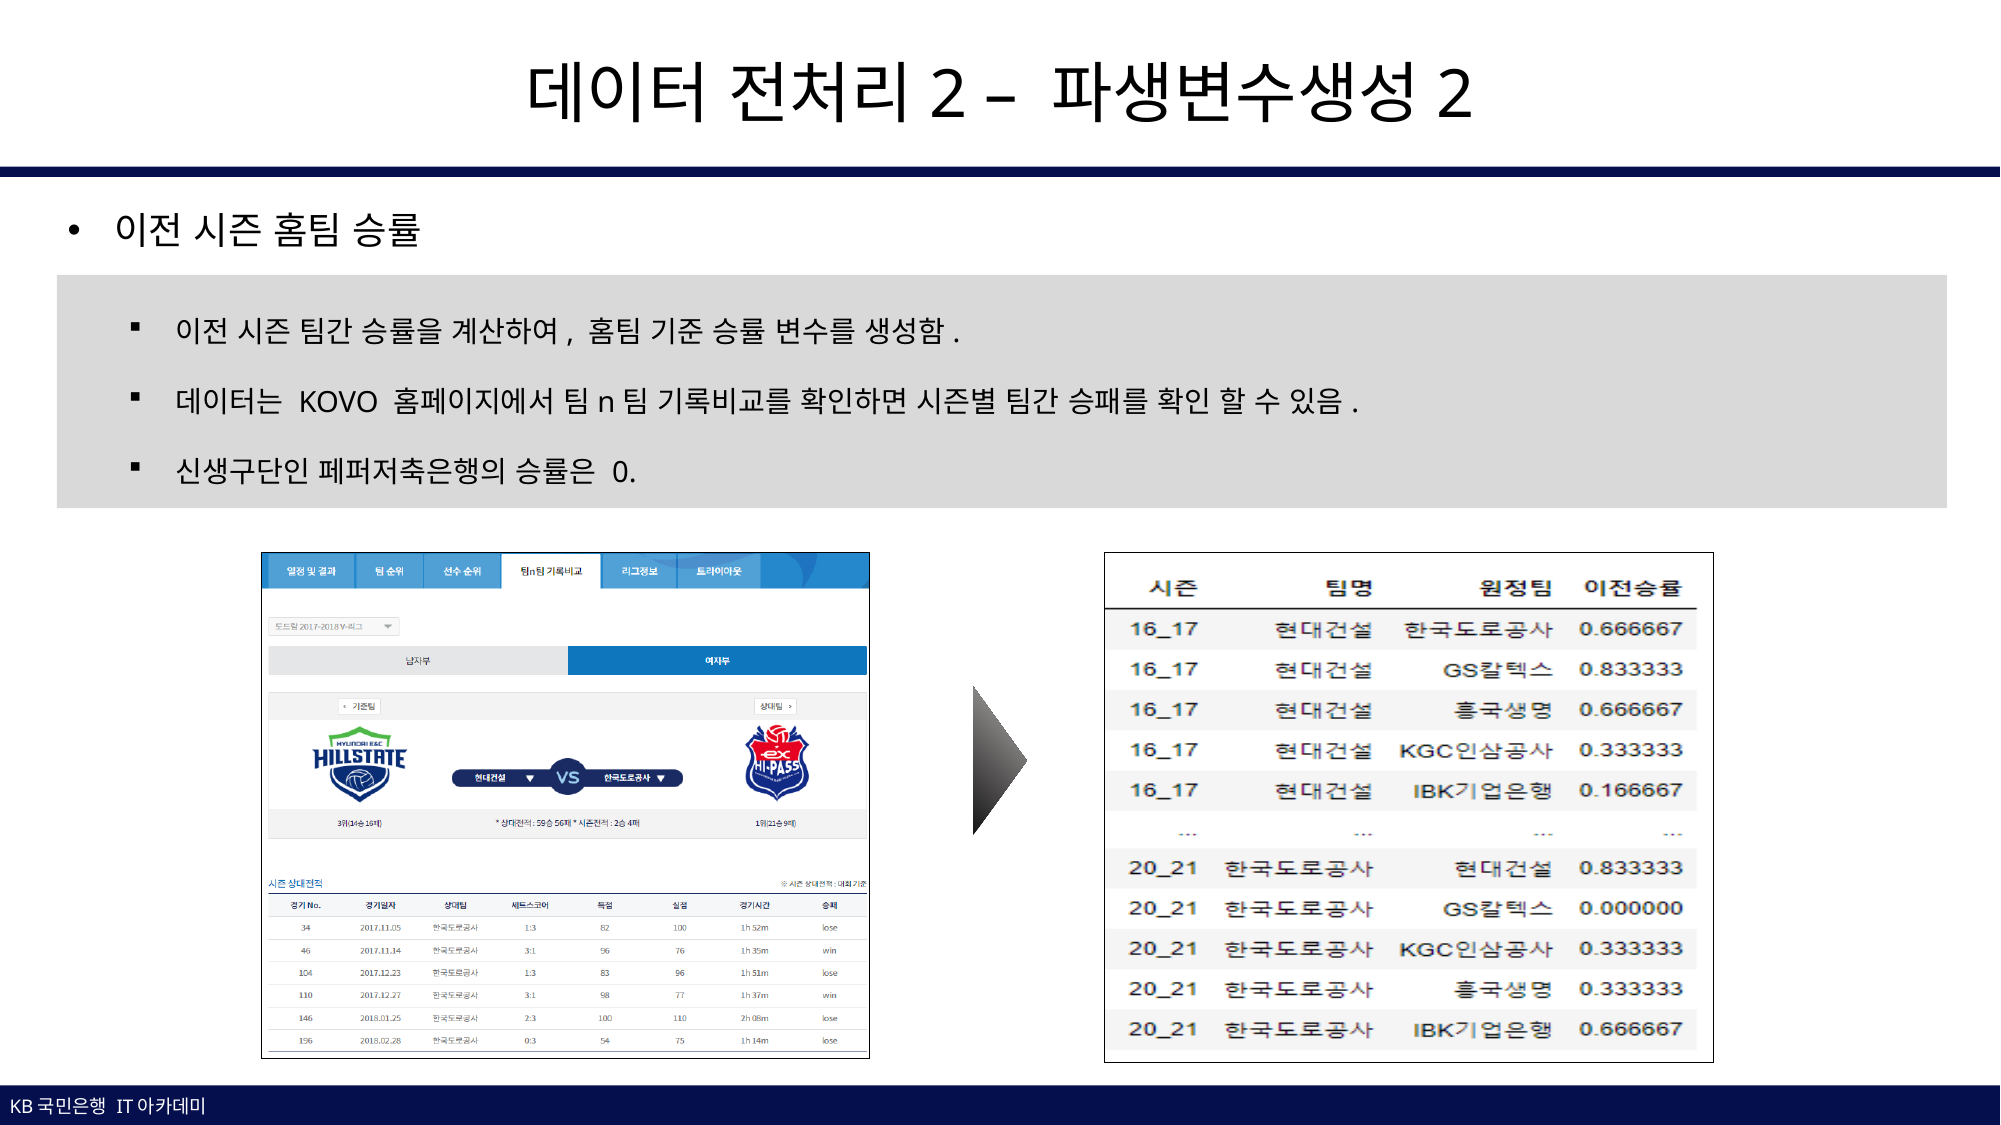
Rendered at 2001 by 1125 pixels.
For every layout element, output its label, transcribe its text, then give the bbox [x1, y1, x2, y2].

text_box [56, 274, 1948, 509]
text_box 이전 시즌 홈팀 승률 [52, 199, 1600, 260]
text_box 데이터 전처리2 – 파생변수생성2 [0, 43, 2000, 139]
text_box 이전 시즌 팀간 승률을 계산하여, 홈팀 기준 승률 변수를 생성함. 데이터는 KOVO 홈페이지에서 팀n팀 기록비교를 확인하면 시즌별 팀간 승패를 확인 할 수 있음. 신생구단인 페퍼저축은행의 승률은 0. [113, 271, 1747, 496]
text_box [260, 552, 1714, 1063]
